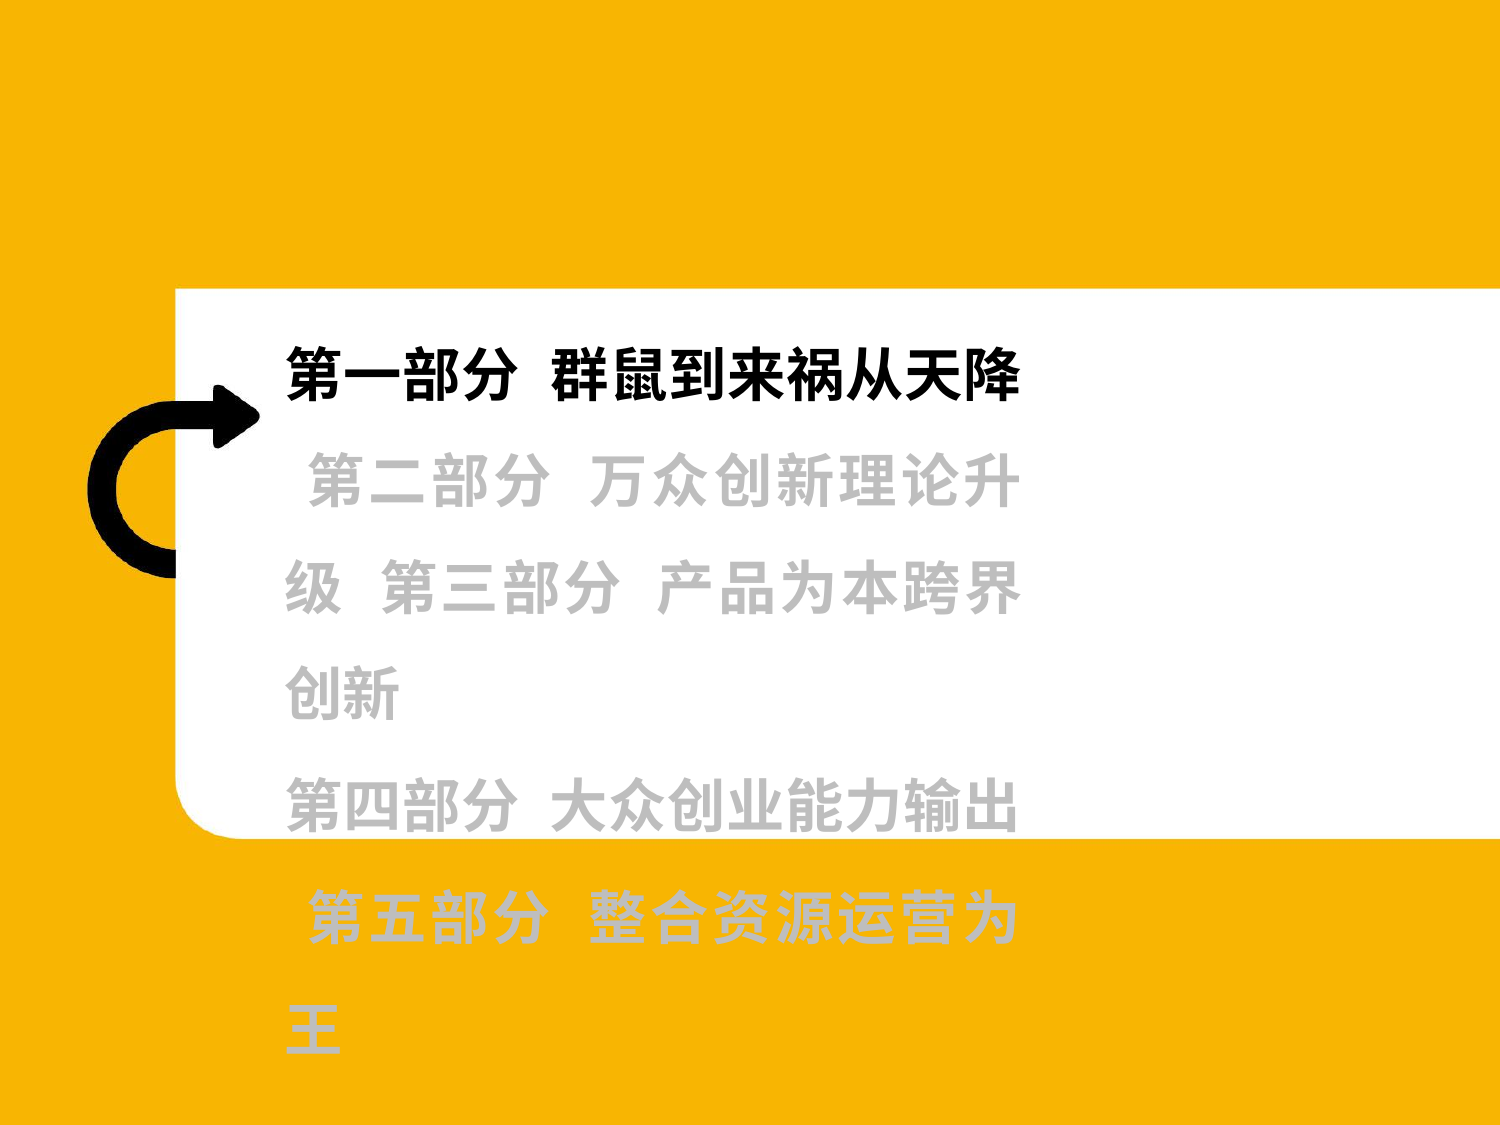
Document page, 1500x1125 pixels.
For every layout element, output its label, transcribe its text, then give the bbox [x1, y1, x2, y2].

text_box 第一部分 群鼠到来祸从天降 第二部分 万众创新理论升级 第三部分 产品为本跨界创新 第四部分 大众创业能力输出 第五部分 整合资源运营为王 [282, 301, 1023, 1063]
text_box [0, 0, 1500, 1125]
